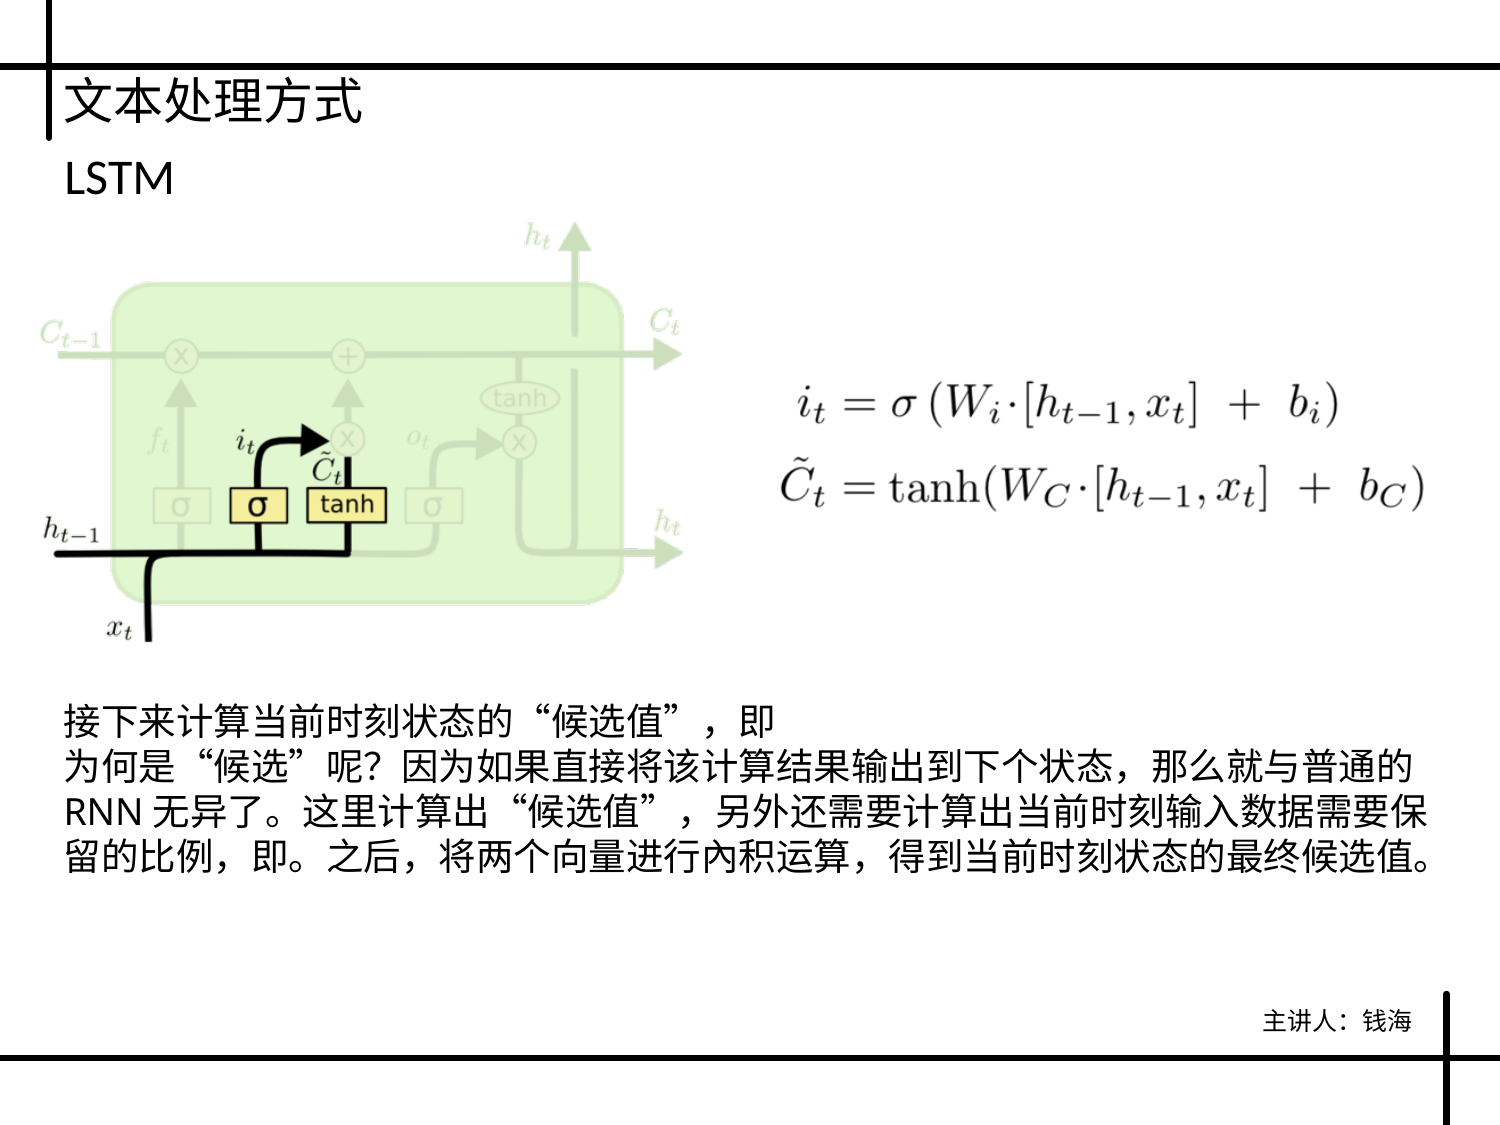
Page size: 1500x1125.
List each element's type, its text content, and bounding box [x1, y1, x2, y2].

list 文本处理方式 [48, 68, 1231, 138]
picture [22, 212, 1434, 649]
text_box LSTM [49, 137, 191, 212]
